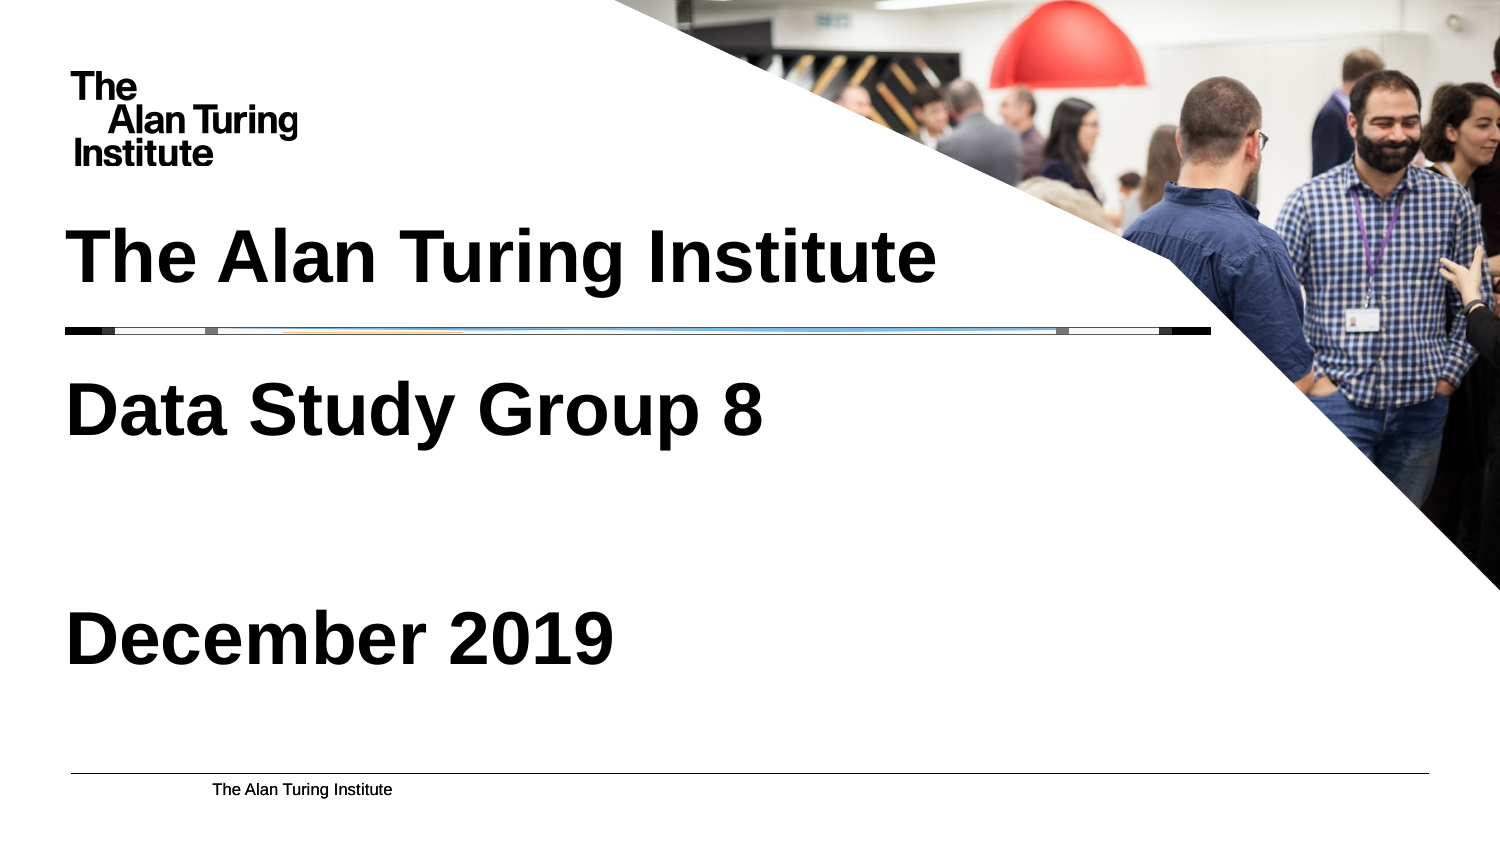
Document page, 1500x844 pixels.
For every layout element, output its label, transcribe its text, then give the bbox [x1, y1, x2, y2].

title The Alan Turing Institute Data Study Group 8 December 2019 [64, 221, 609, 326]
picture [64, 0, 1500, 591]
title The Alan Turing Institute Data Study Group 8 December 2019 [64, 342, 1365, 623]
